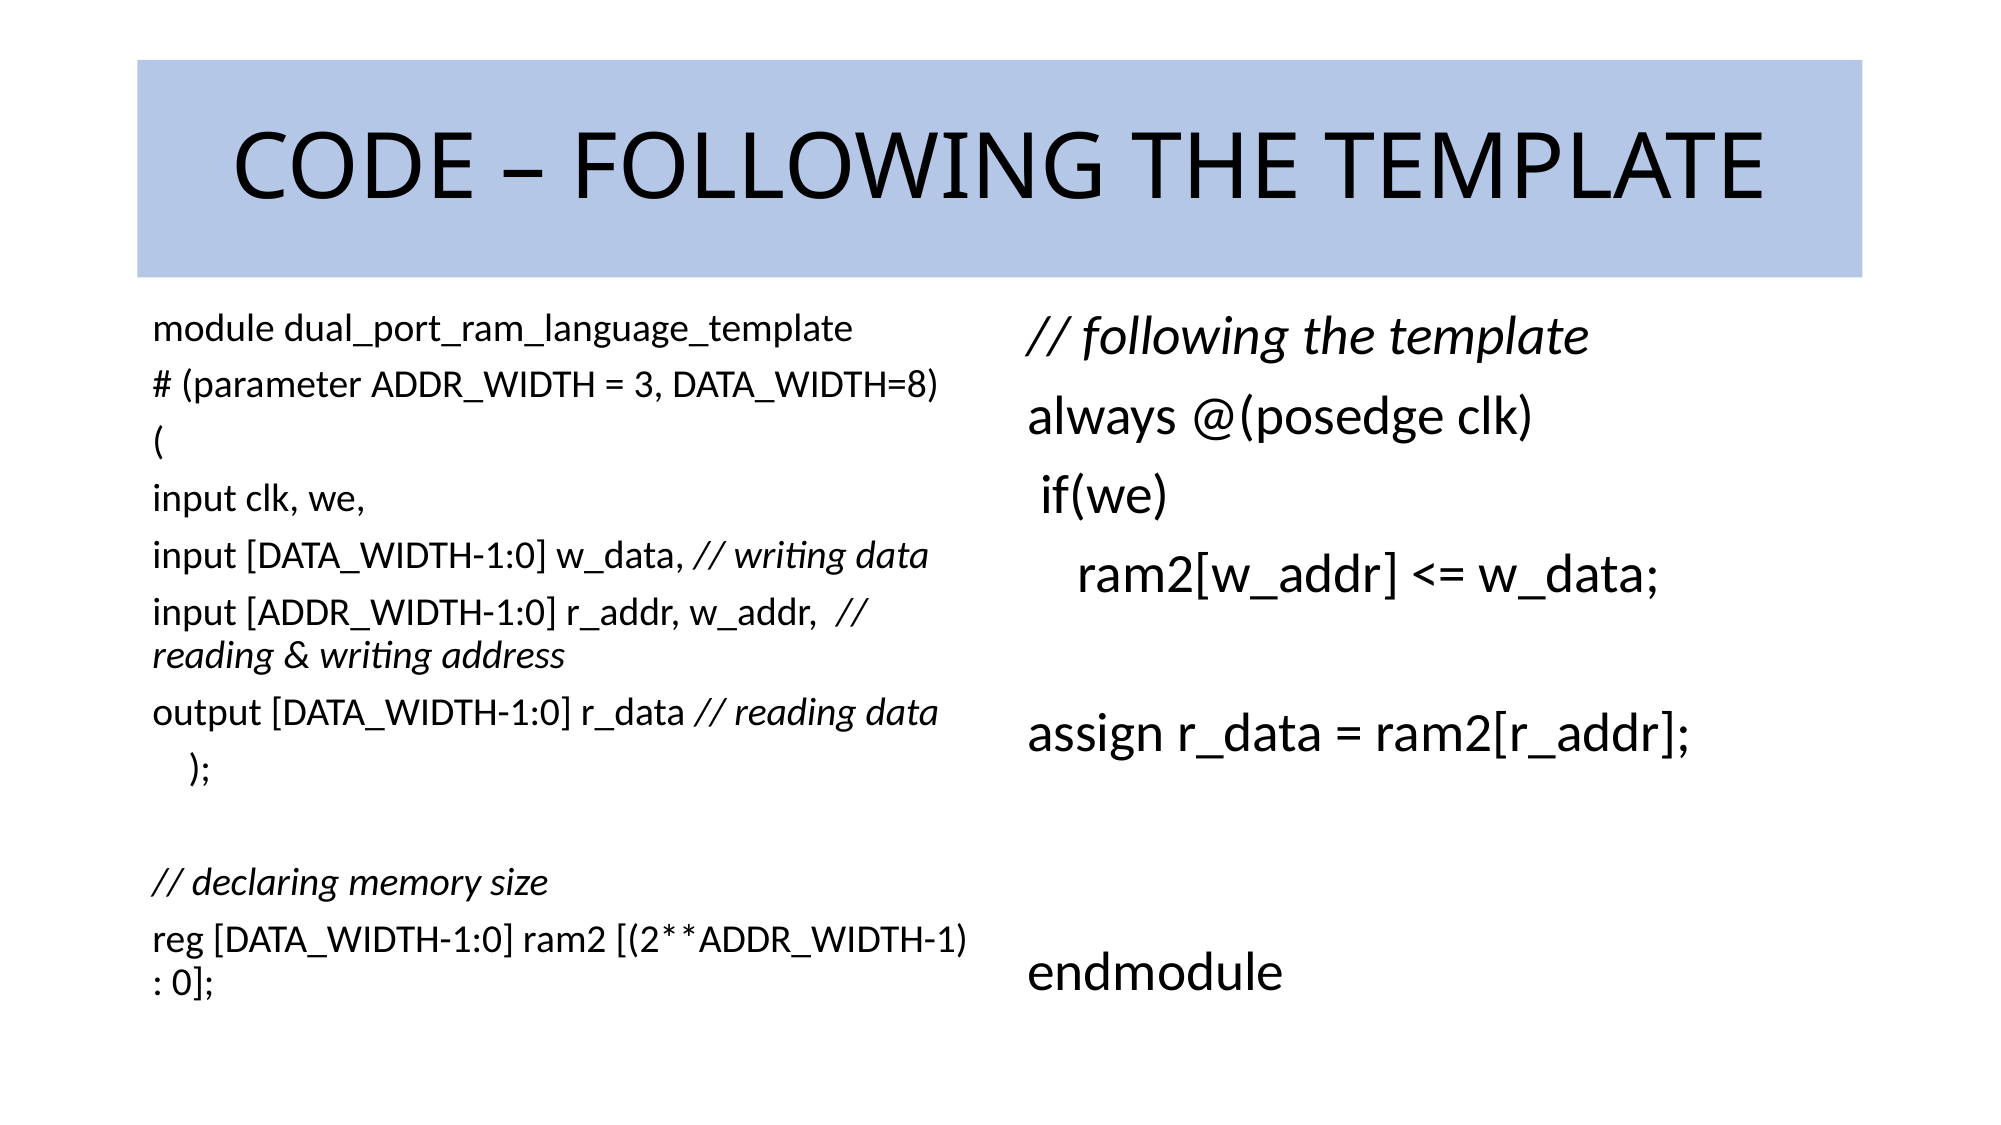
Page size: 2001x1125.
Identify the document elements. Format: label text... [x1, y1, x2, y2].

list // following the template always @(posedge clk) if(we) ram2[w_addr] <= w_data; assign r_data = ram2[r_addr]; endmodule [1012, 299, 1863, 1014]
list module dual_port_ram_language_template # (parameter ADDR_WIDTH = 3, DATA_WIDTH=8) ( input clk, we, input [DATA_WIDTH-1:0] w_data, // writing data input [ADDR_WIDTH-1:0] r_addr, w_addr, // reading & writing address output [DATA_WIDTH-1:0] r_data // reading data ); // declaring memory size reg [DATA_WIDTH-1:0] ram2 [(2**ADDR_WIDTH-1) : 0]; [137, 299, 988, 1014]
title CODE – FOLLOWING THE TEMPLATE [137, 59, 1863, 278]
